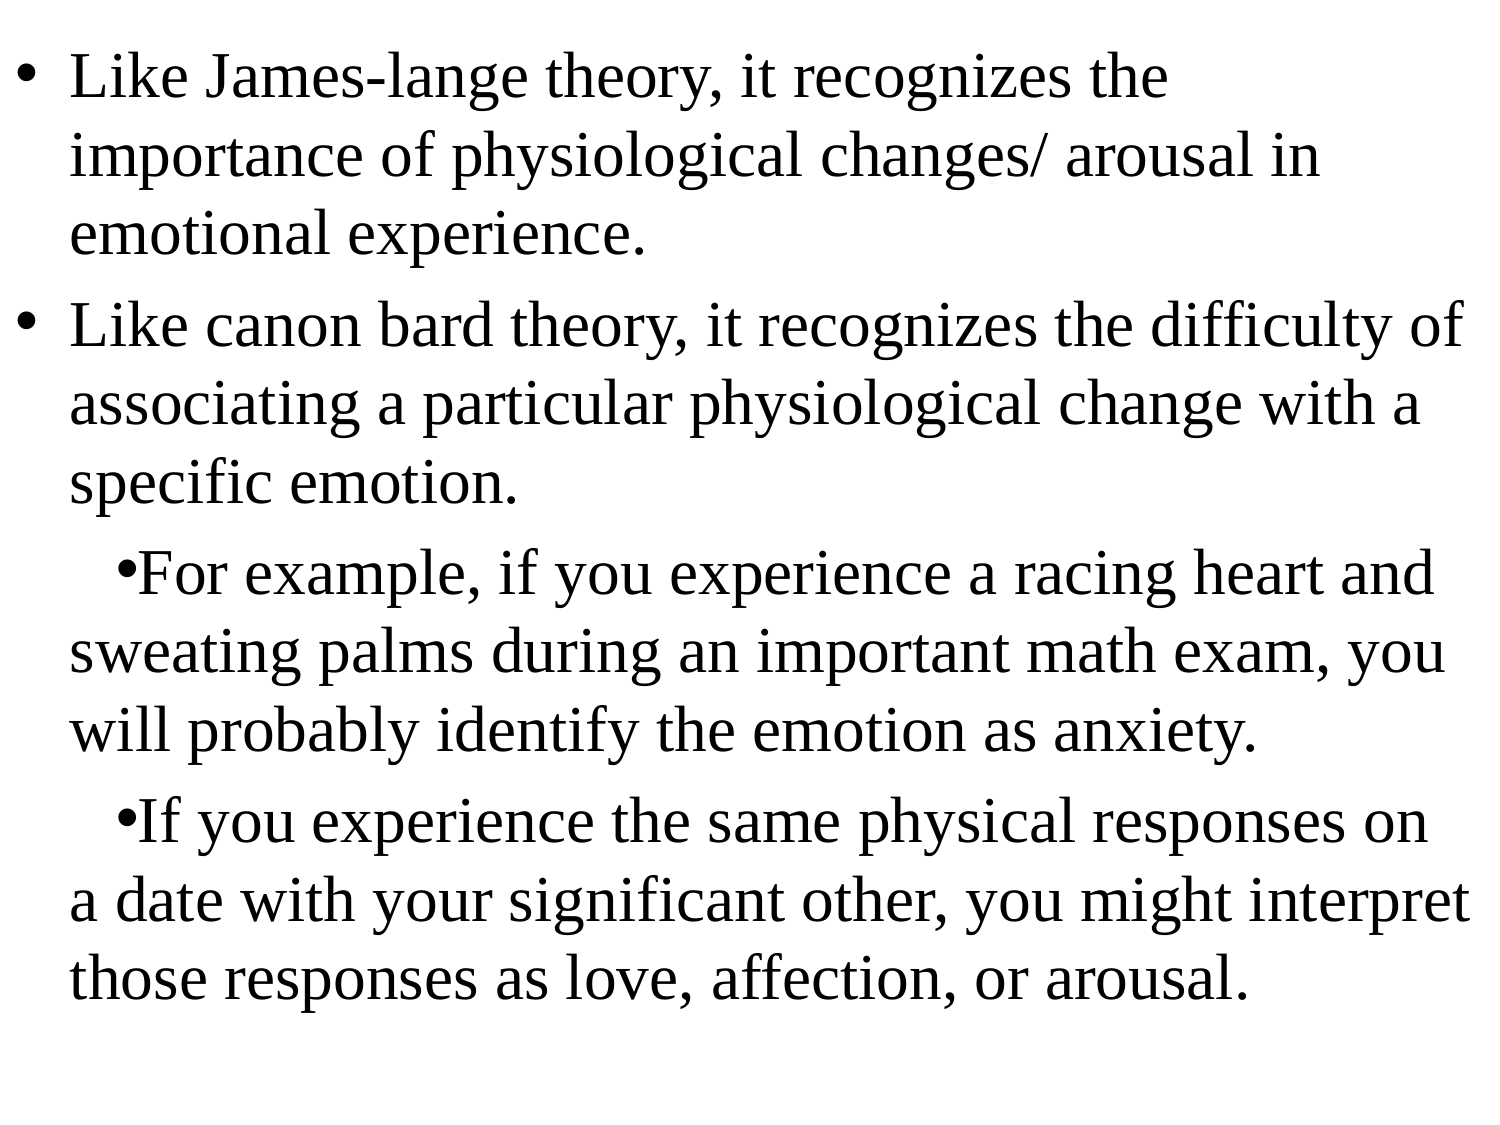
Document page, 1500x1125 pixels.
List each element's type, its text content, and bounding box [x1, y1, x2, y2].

list Like James-lange theory, it recognizes the importance of physiological changes/ arousal in emotional experience. Like canon bard theory, it recognizes the difficulty of associating a particular physiological change with a specific emotion. For example, if you experience a racing heart and sweating palms during an important math exam, you will probably identify the emotion as anxiety. If you experience the same physical responses on a date with your significant other, you might interpret those responses as love, affection, or arousal. [0, 24, 1488, 1100]
